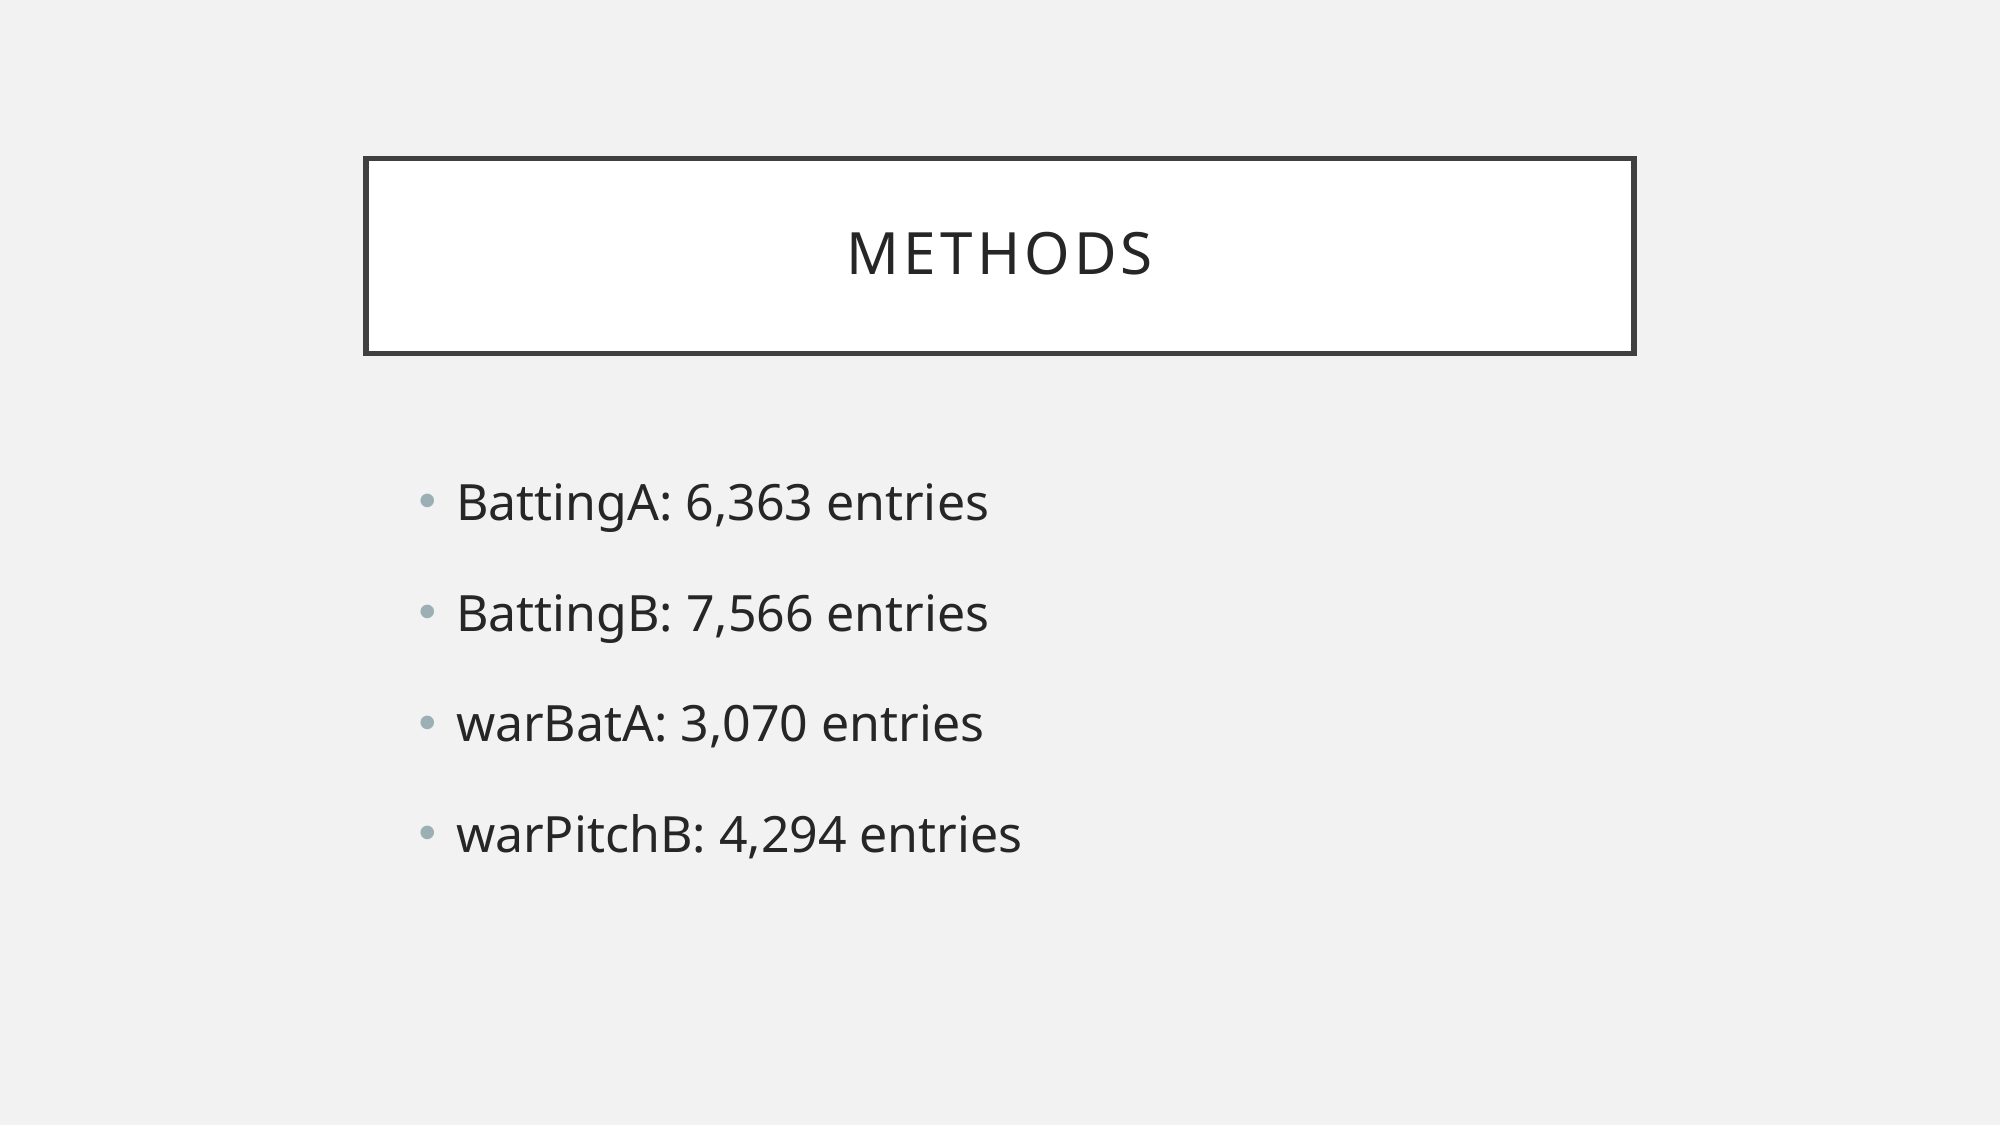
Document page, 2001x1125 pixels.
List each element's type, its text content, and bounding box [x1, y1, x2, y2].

list BattingA: 6,363 entries BattingB: 7,566 entries warBatA: 3,070 entries warPitchB: 4,294 entries [366, 432, 1634, 1059]
title Methods [363, 156, 1637, 356]
